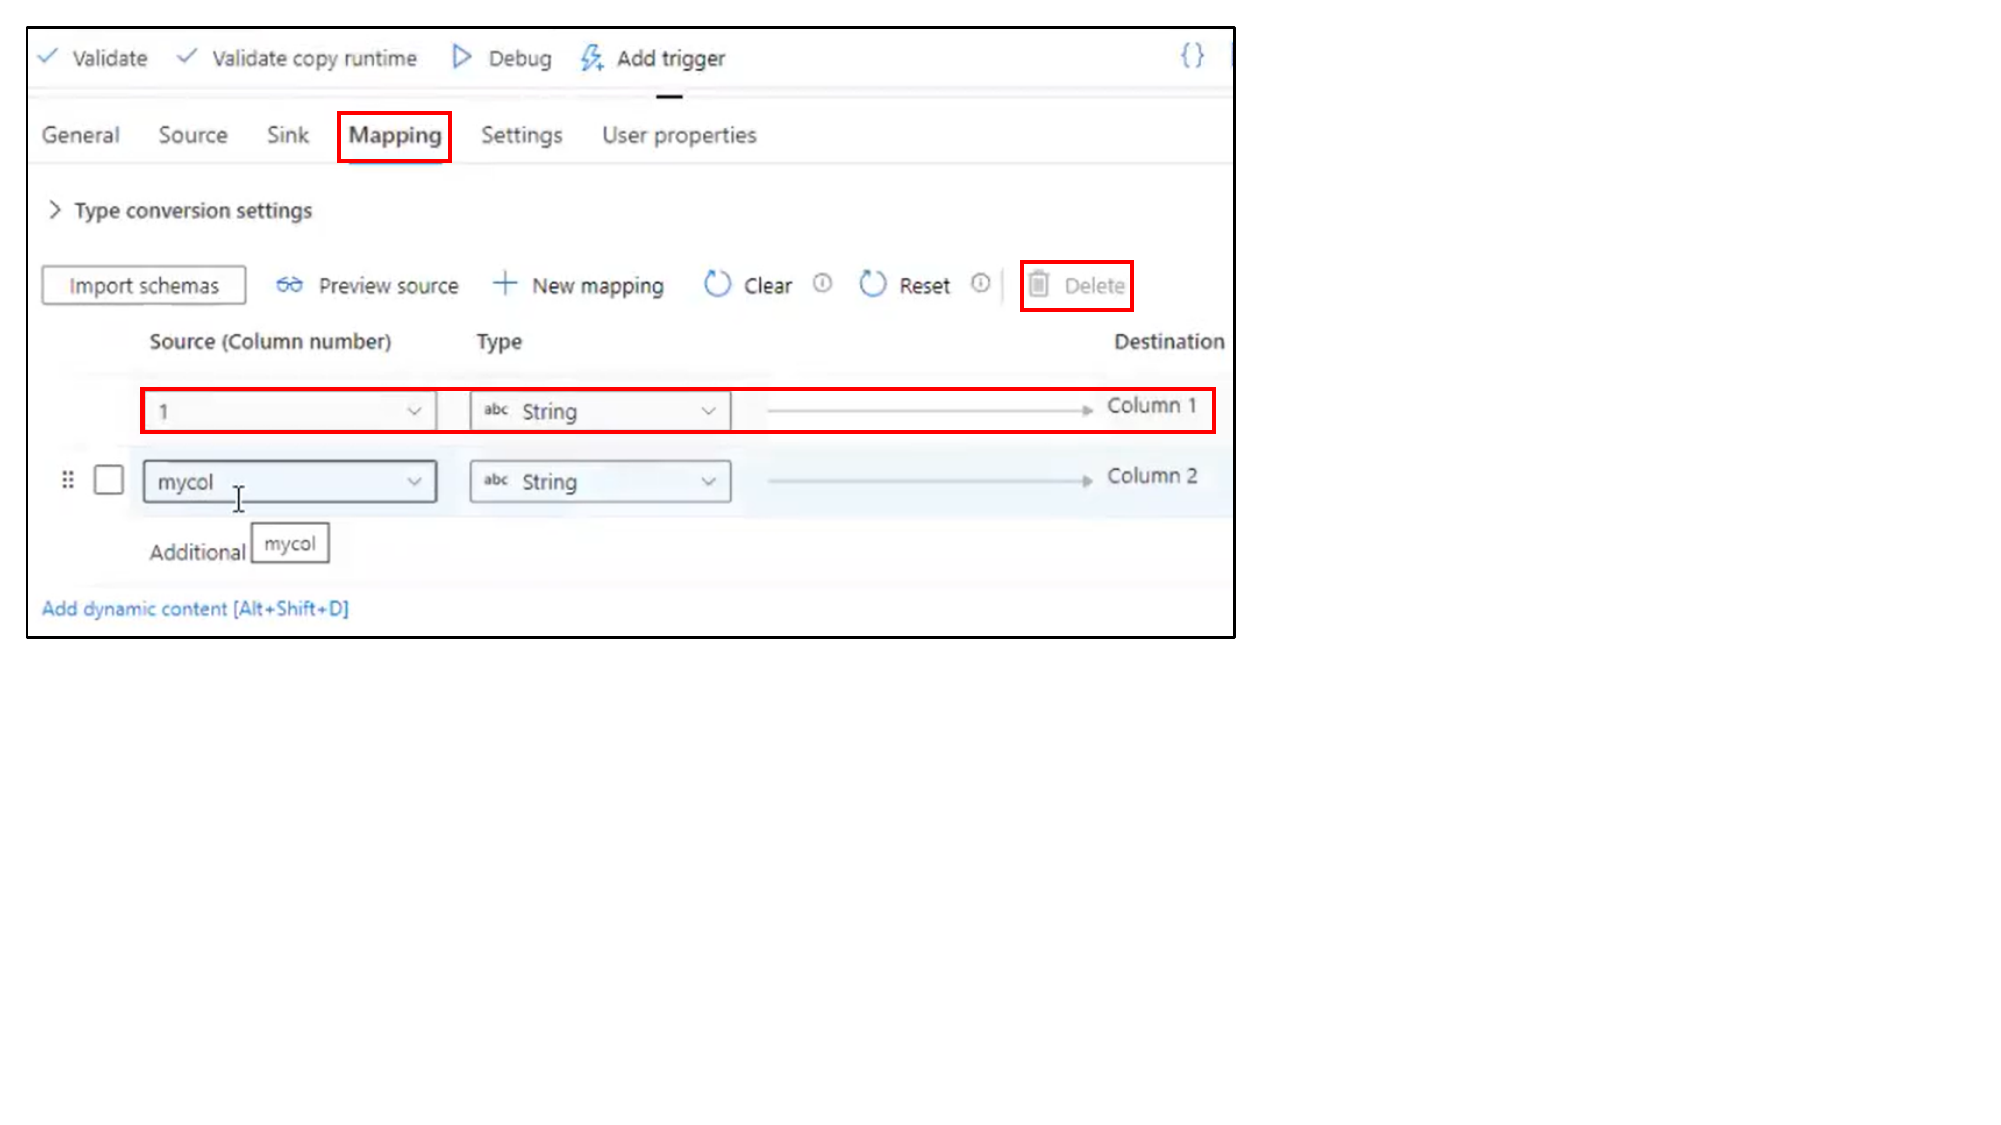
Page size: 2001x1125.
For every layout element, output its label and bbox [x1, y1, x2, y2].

picture [28, 28, 1234, 637]
